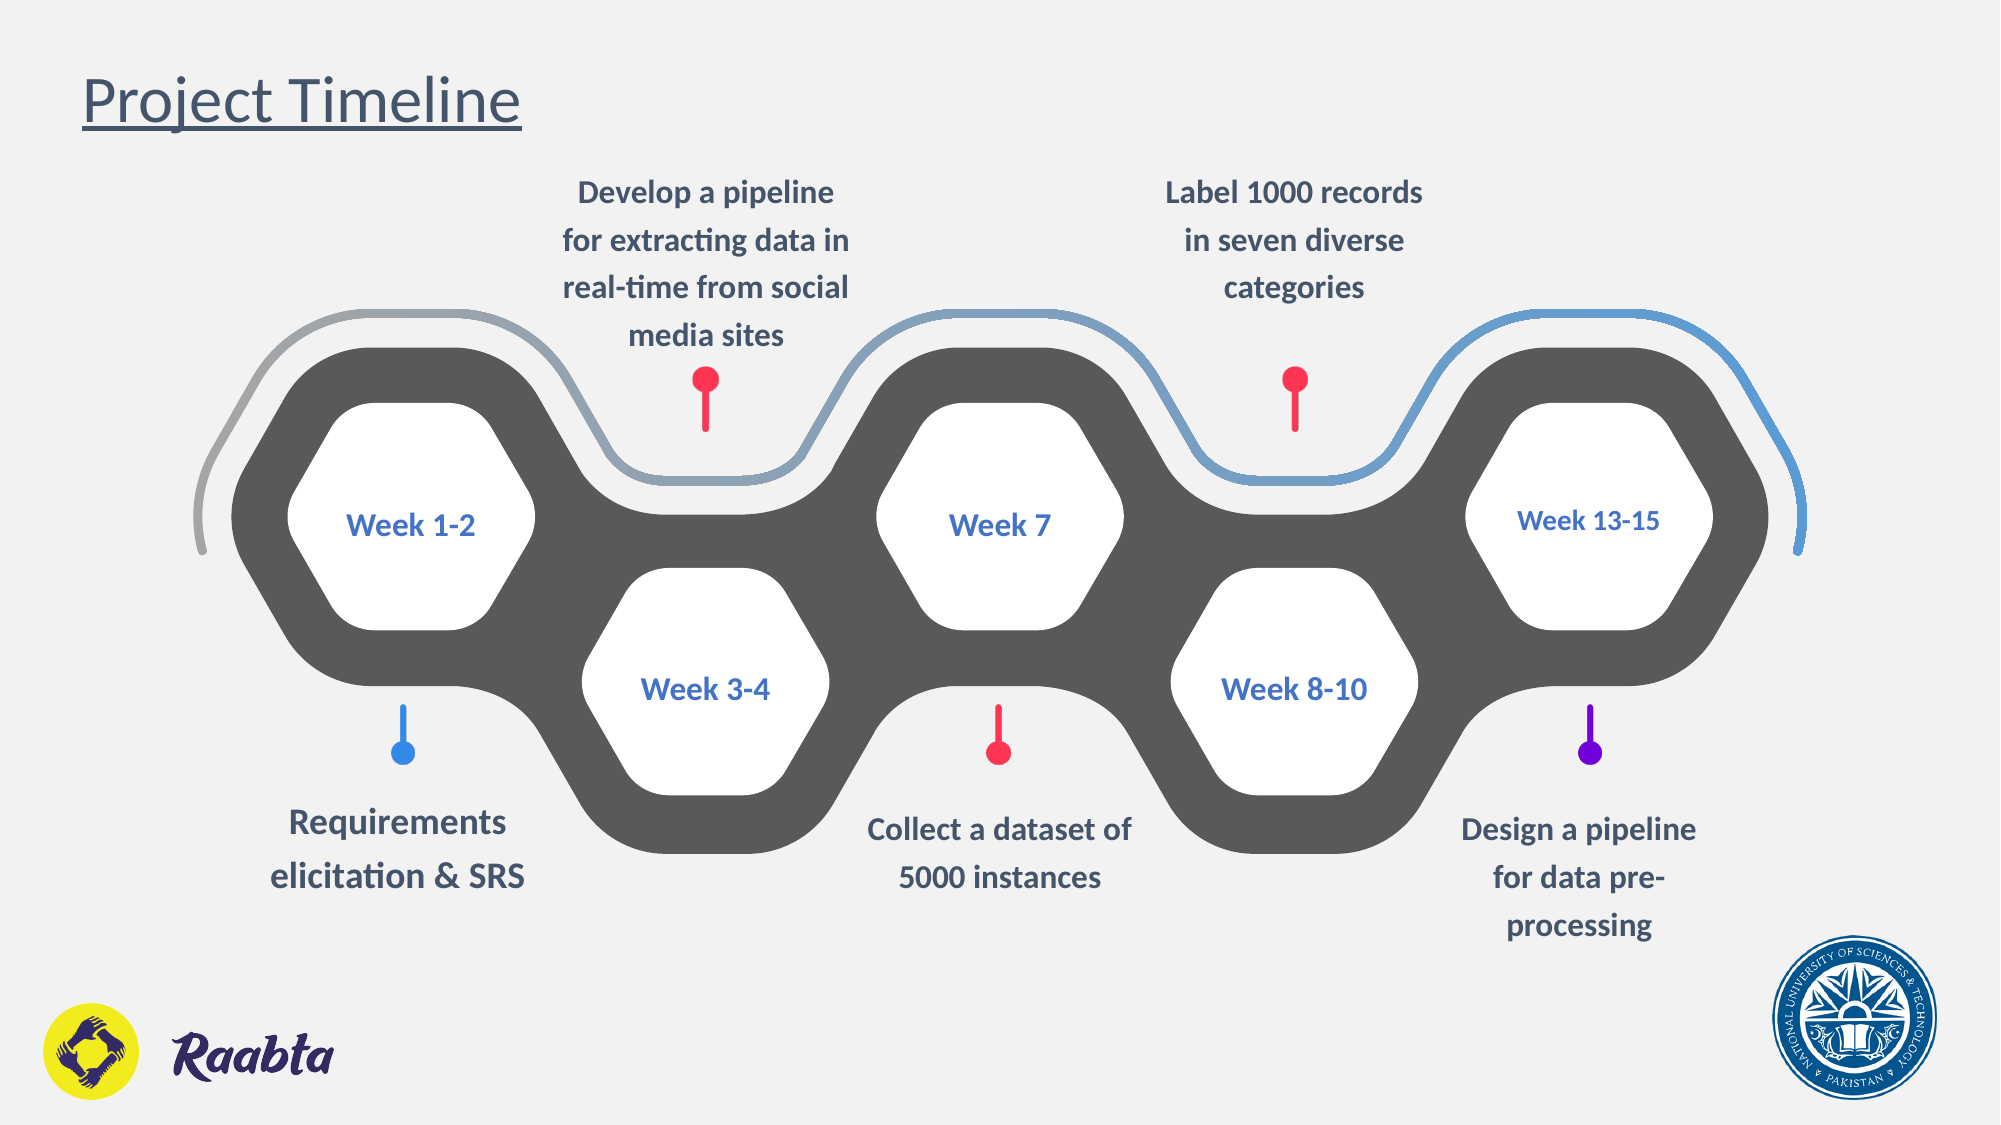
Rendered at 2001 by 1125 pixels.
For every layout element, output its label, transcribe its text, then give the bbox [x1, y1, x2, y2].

text_box Project Timeline [67, 48, 580, 143]
picture [43, 1003, 334, 1100]
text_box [188, 161, 1812, 942]
picture [1772, 935, 1937, 1100]
